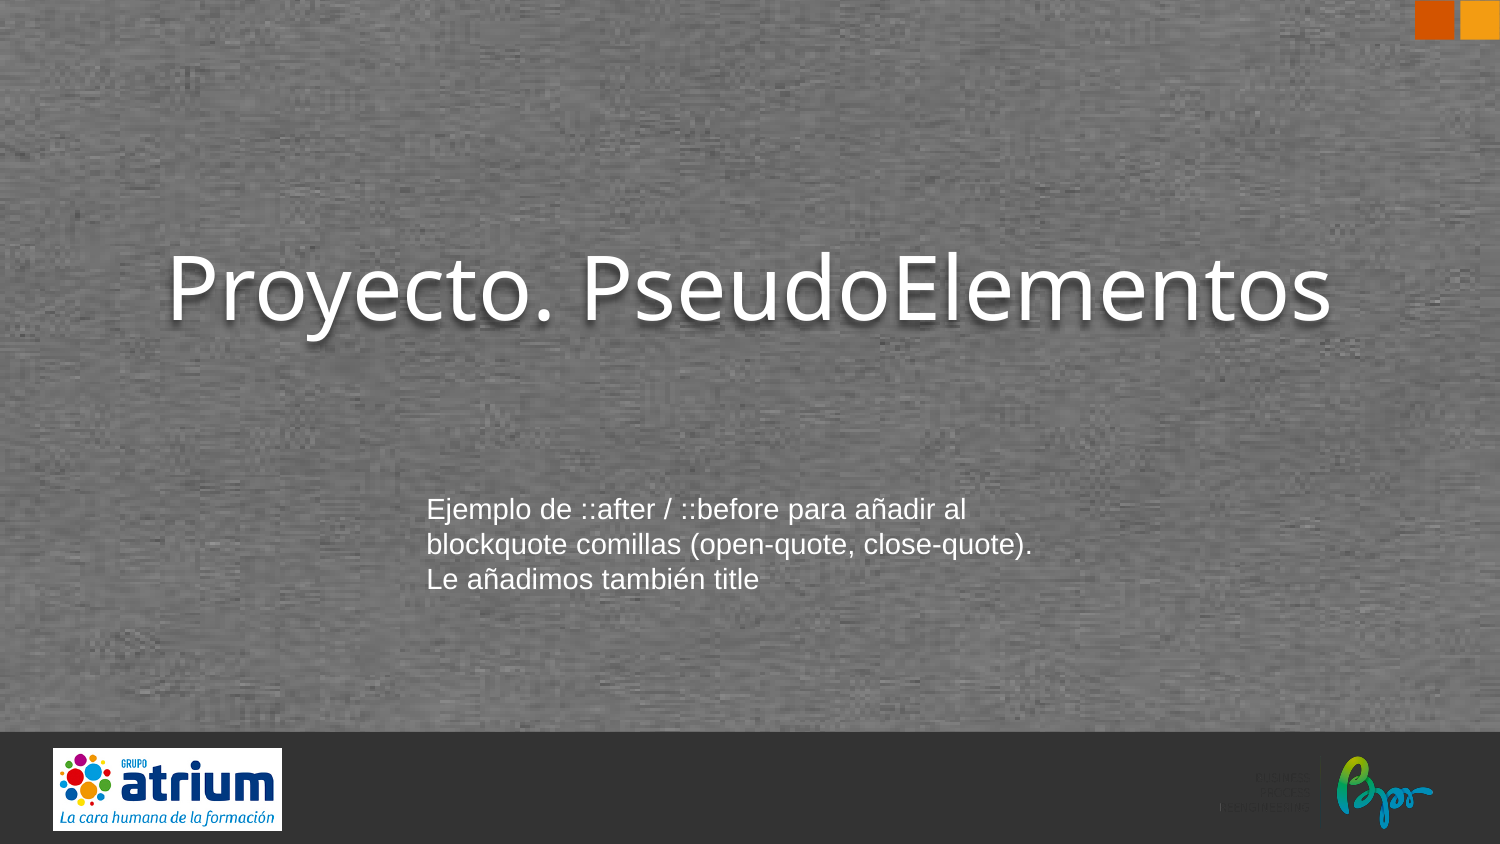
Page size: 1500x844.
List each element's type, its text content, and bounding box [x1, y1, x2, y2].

picture [0, 0, 1500, 731]
text_box Ejemplo de ::after / ::before para añadir al blockquote comillas (open-quote, close-quote). Le añadimos también title [411, 475, 1088, 612]
title Proyecto. PseudoElementos [106, 141, 1393, 427]
picture [53, 748, 282, 831]
picture [1211, 750, 1442, 836]
